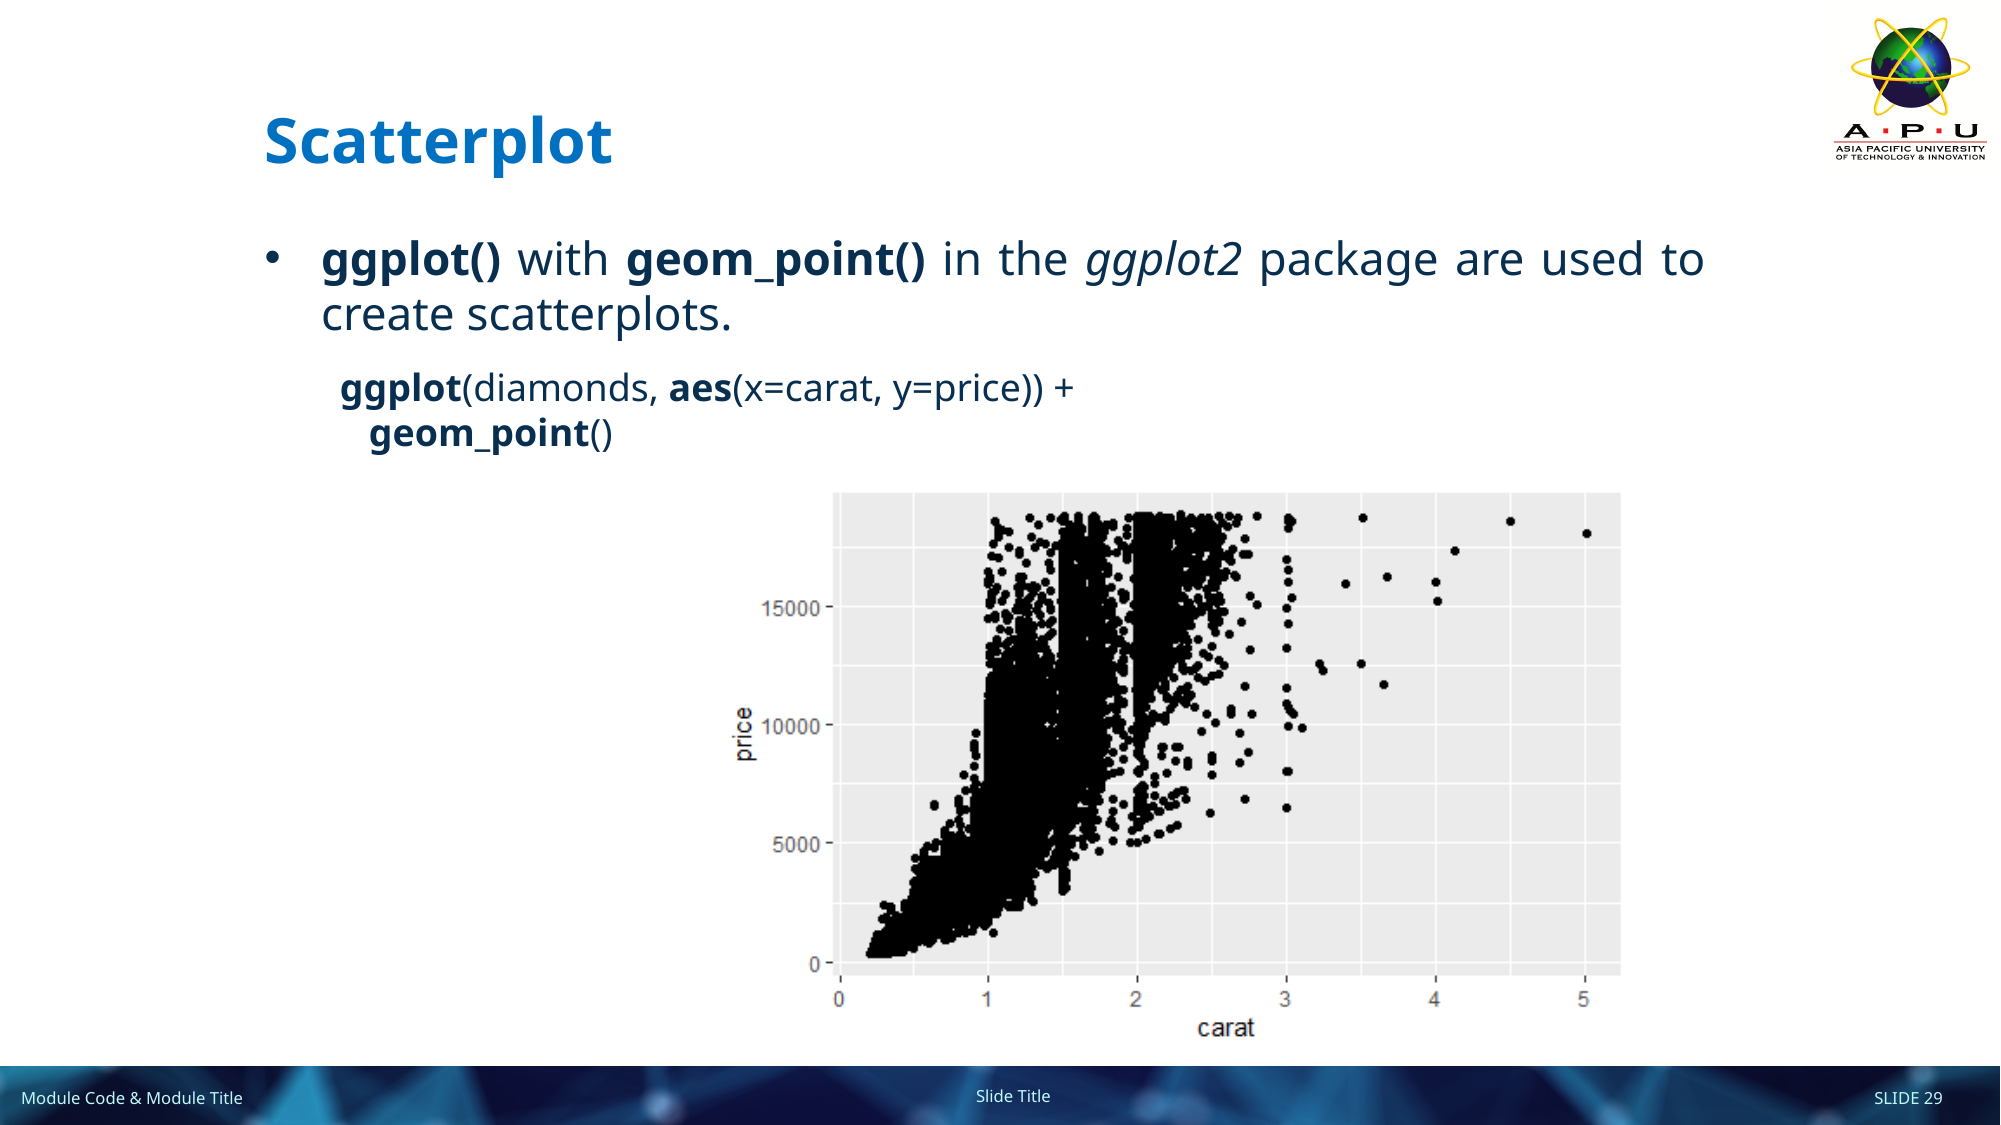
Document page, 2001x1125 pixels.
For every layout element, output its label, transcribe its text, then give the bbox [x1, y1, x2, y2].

picture [1822, 0, 2000, 178]
picture [0, 1066, 2000, 1125]
text_box ggplot() with geom_point() in the ggplot2 package are used to create scatterplots. [249, 222, 1721, 347]
picture [717, 481, 1635, 1054]
title Scatterplot [249, 45, 1485, 222]
text_box ggplot(diamonds, aes(x=carat, y=price)) + geom_point() [325, 356, 1574, 462]
